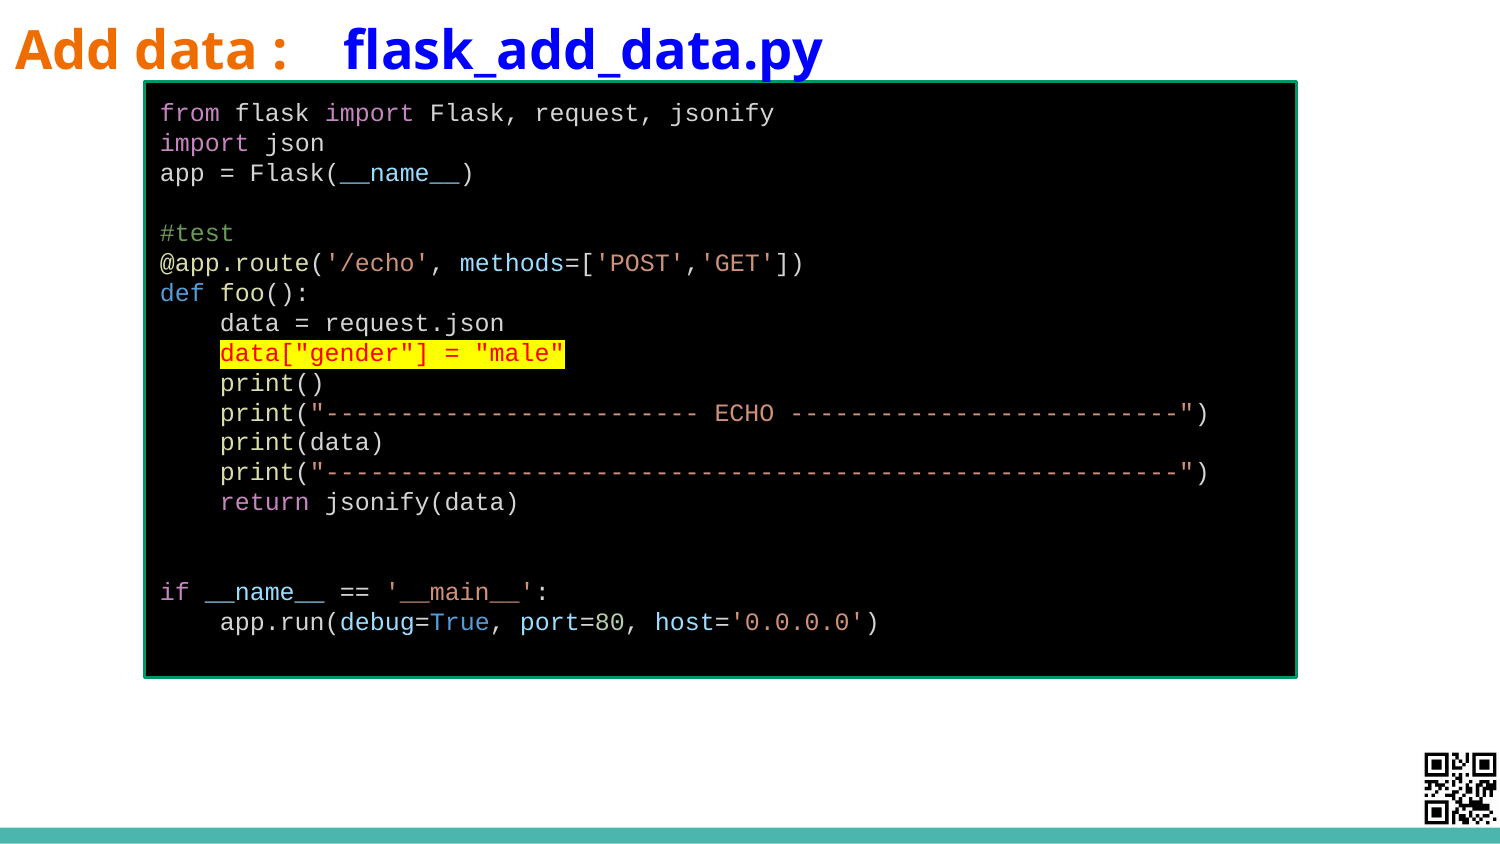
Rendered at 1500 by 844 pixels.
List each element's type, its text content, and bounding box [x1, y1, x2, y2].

picture [1421, 750, 1500, 827]
text_box from flask import Flask, request, jsonify import json app = Flask(__name__) #test @app.route('/echo', methods=['POST','GET']) def foo(): data = request.json data["gender"] = "male" print() print("------------------------- ECHO --------------------------") print(data) print("---------------------------------------------------------") return jsonify(data) if __name__ == '__main__': app.run(debug=True, port=80, host='0.0.0.0') [144, 81, 1297, 678]
text_box Add data : flask_add_data.py [0, 0, 1209, 89]
